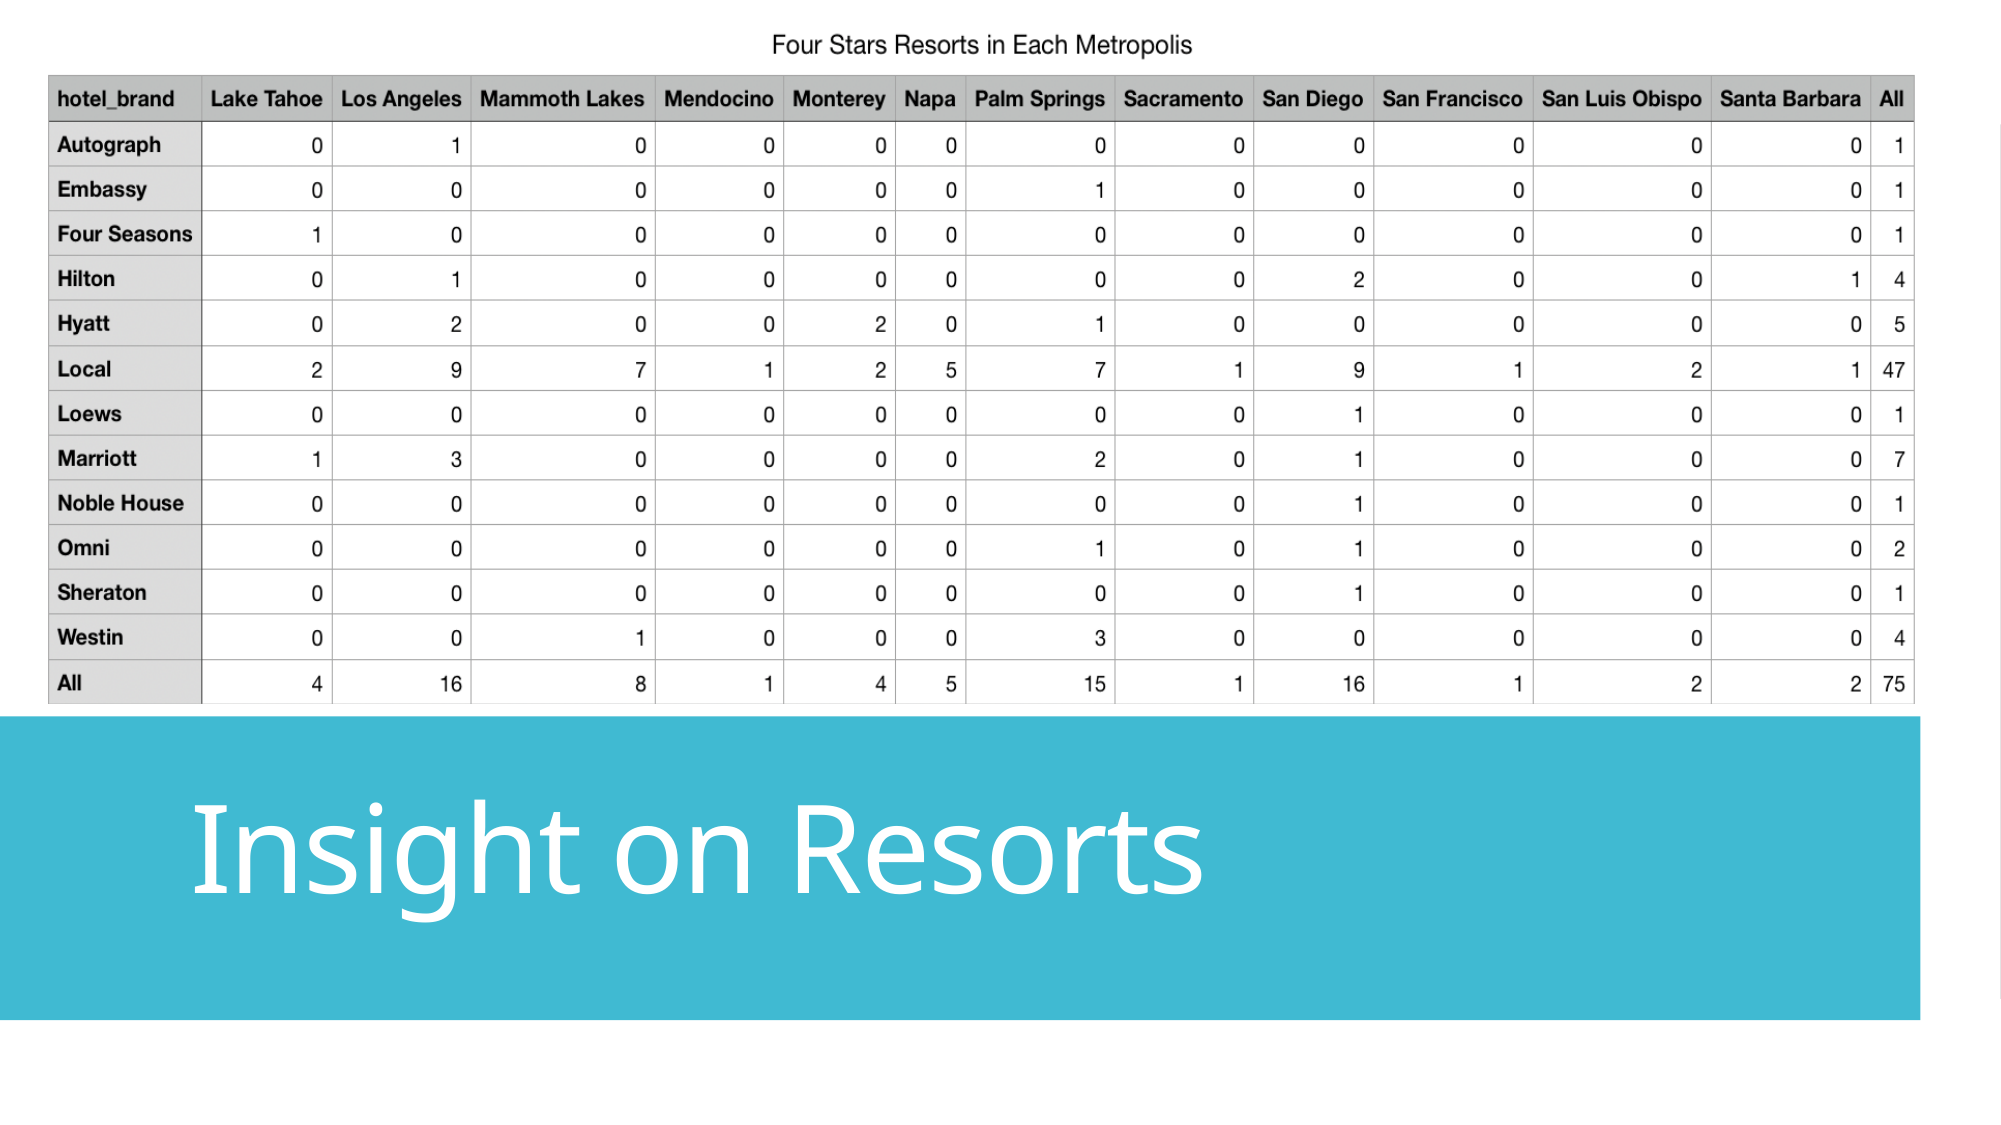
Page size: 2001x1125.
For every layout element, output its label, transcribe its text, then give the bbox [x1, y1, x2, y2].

text_box [0, 716, 1921, 1021]
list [44, 27, 1921, 704]
title Insight on Resorts [175, 753, 1851, 928]
text_box [0, 0, 2000, 1125]
